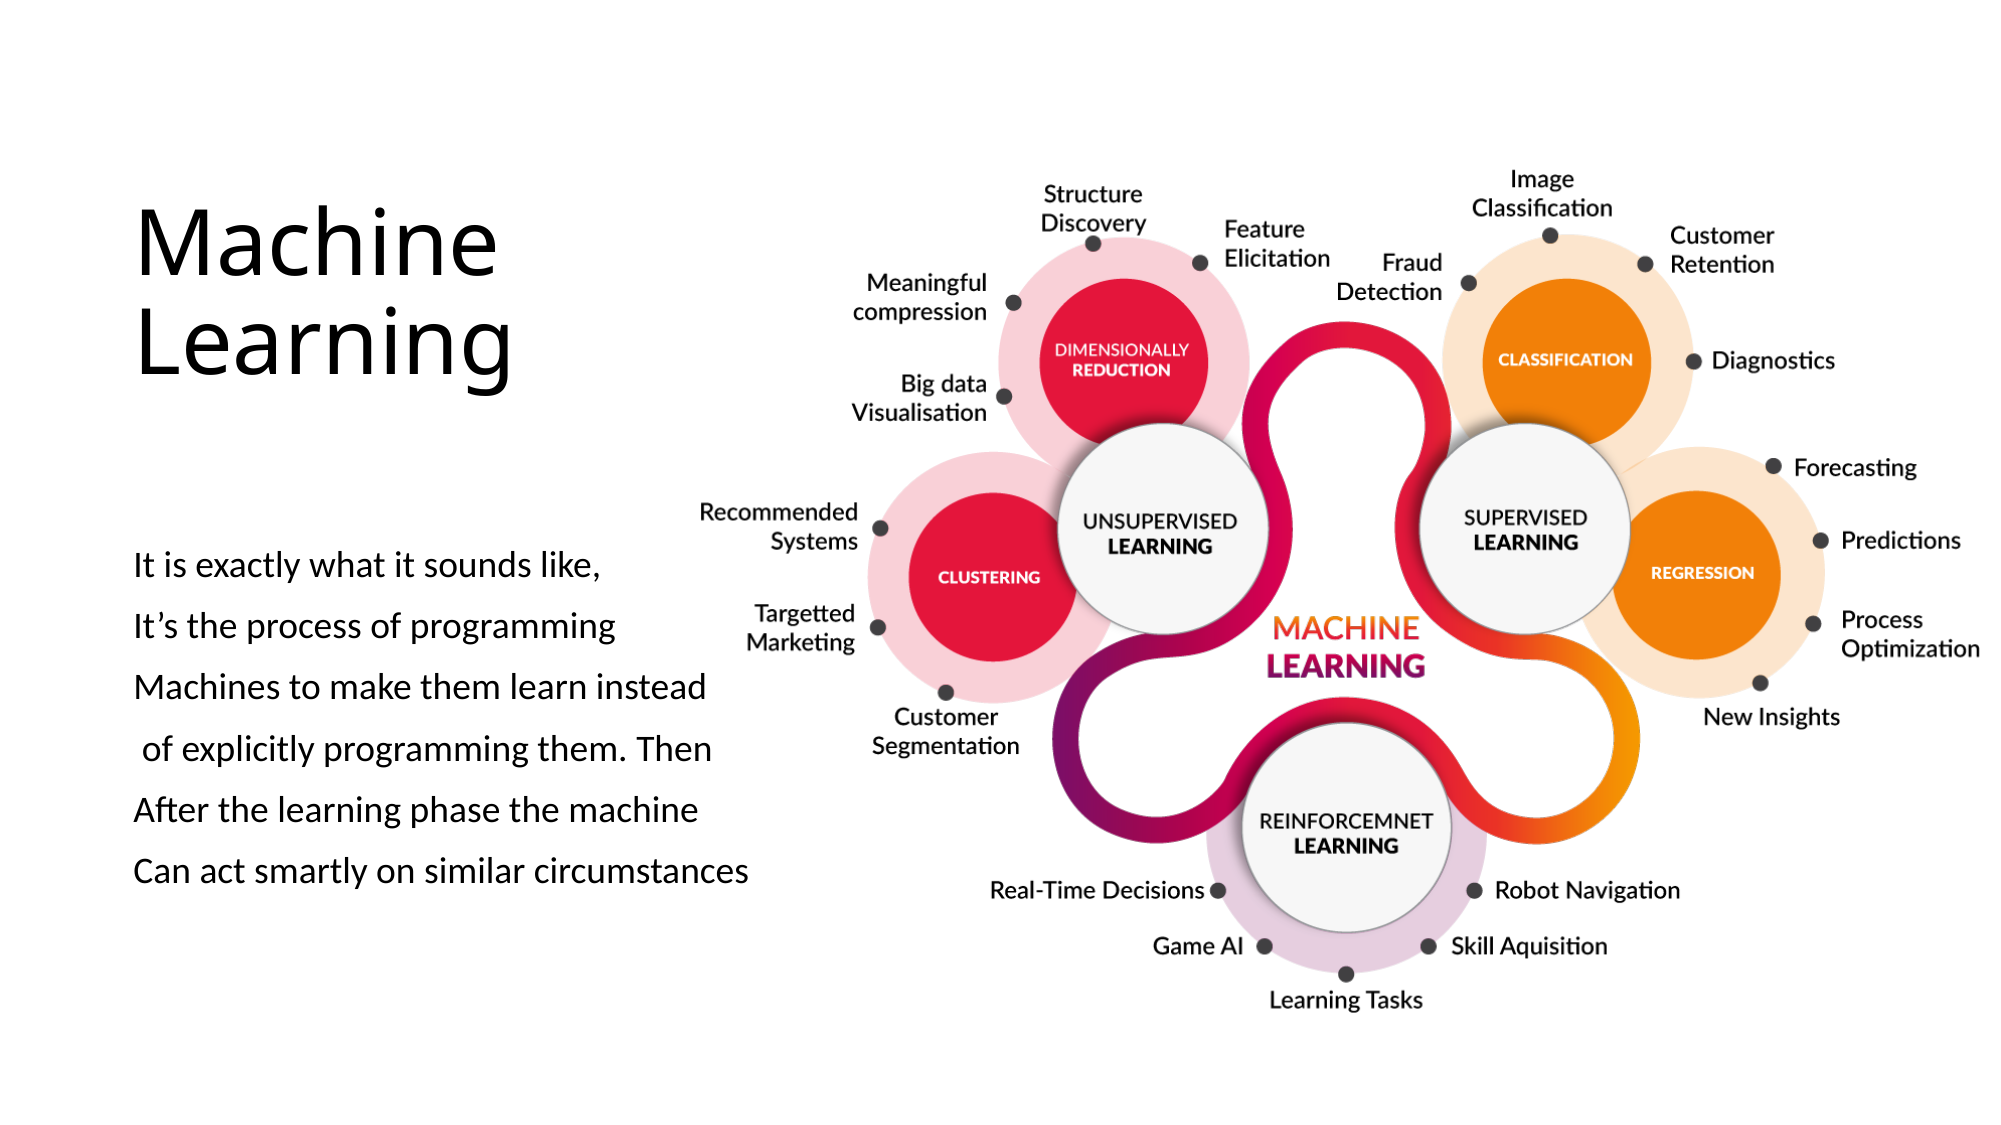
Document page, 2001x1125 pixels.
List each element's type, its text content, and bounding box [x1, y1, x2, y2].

title Machine Learning [118, 186, 641, 405]
text_box It is exactly what it sounds like, It’s the process of programming Machines to make them learn instead of explicitly programming them. Then After the learning phase the machine Can act smartly on similar circumstances [118, 471, 678, 1043]
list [678, 147, 2000, 1043]
